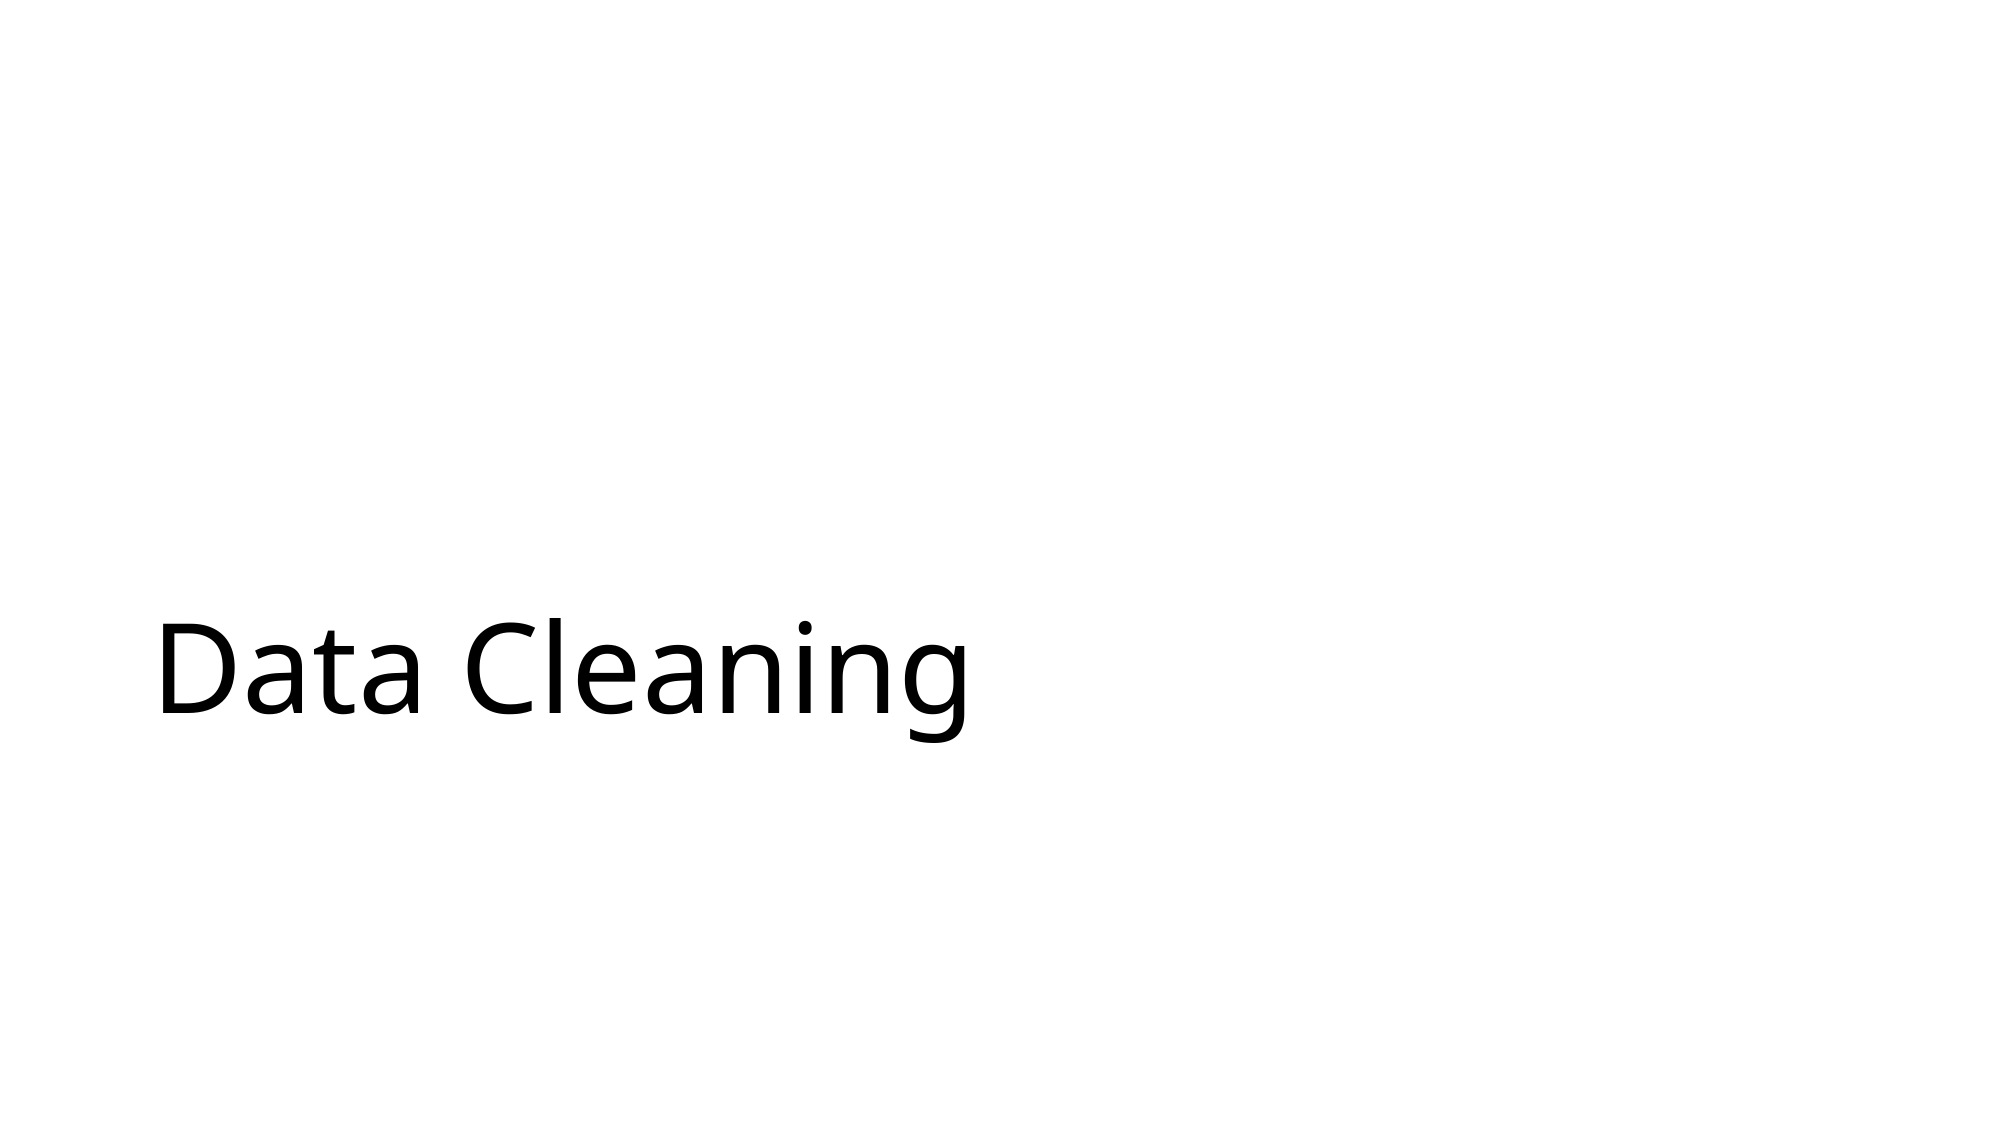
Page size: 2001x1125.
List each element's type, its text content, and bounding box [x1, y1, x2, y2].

title Data Cleaning [136, 280, 1862, 749]
